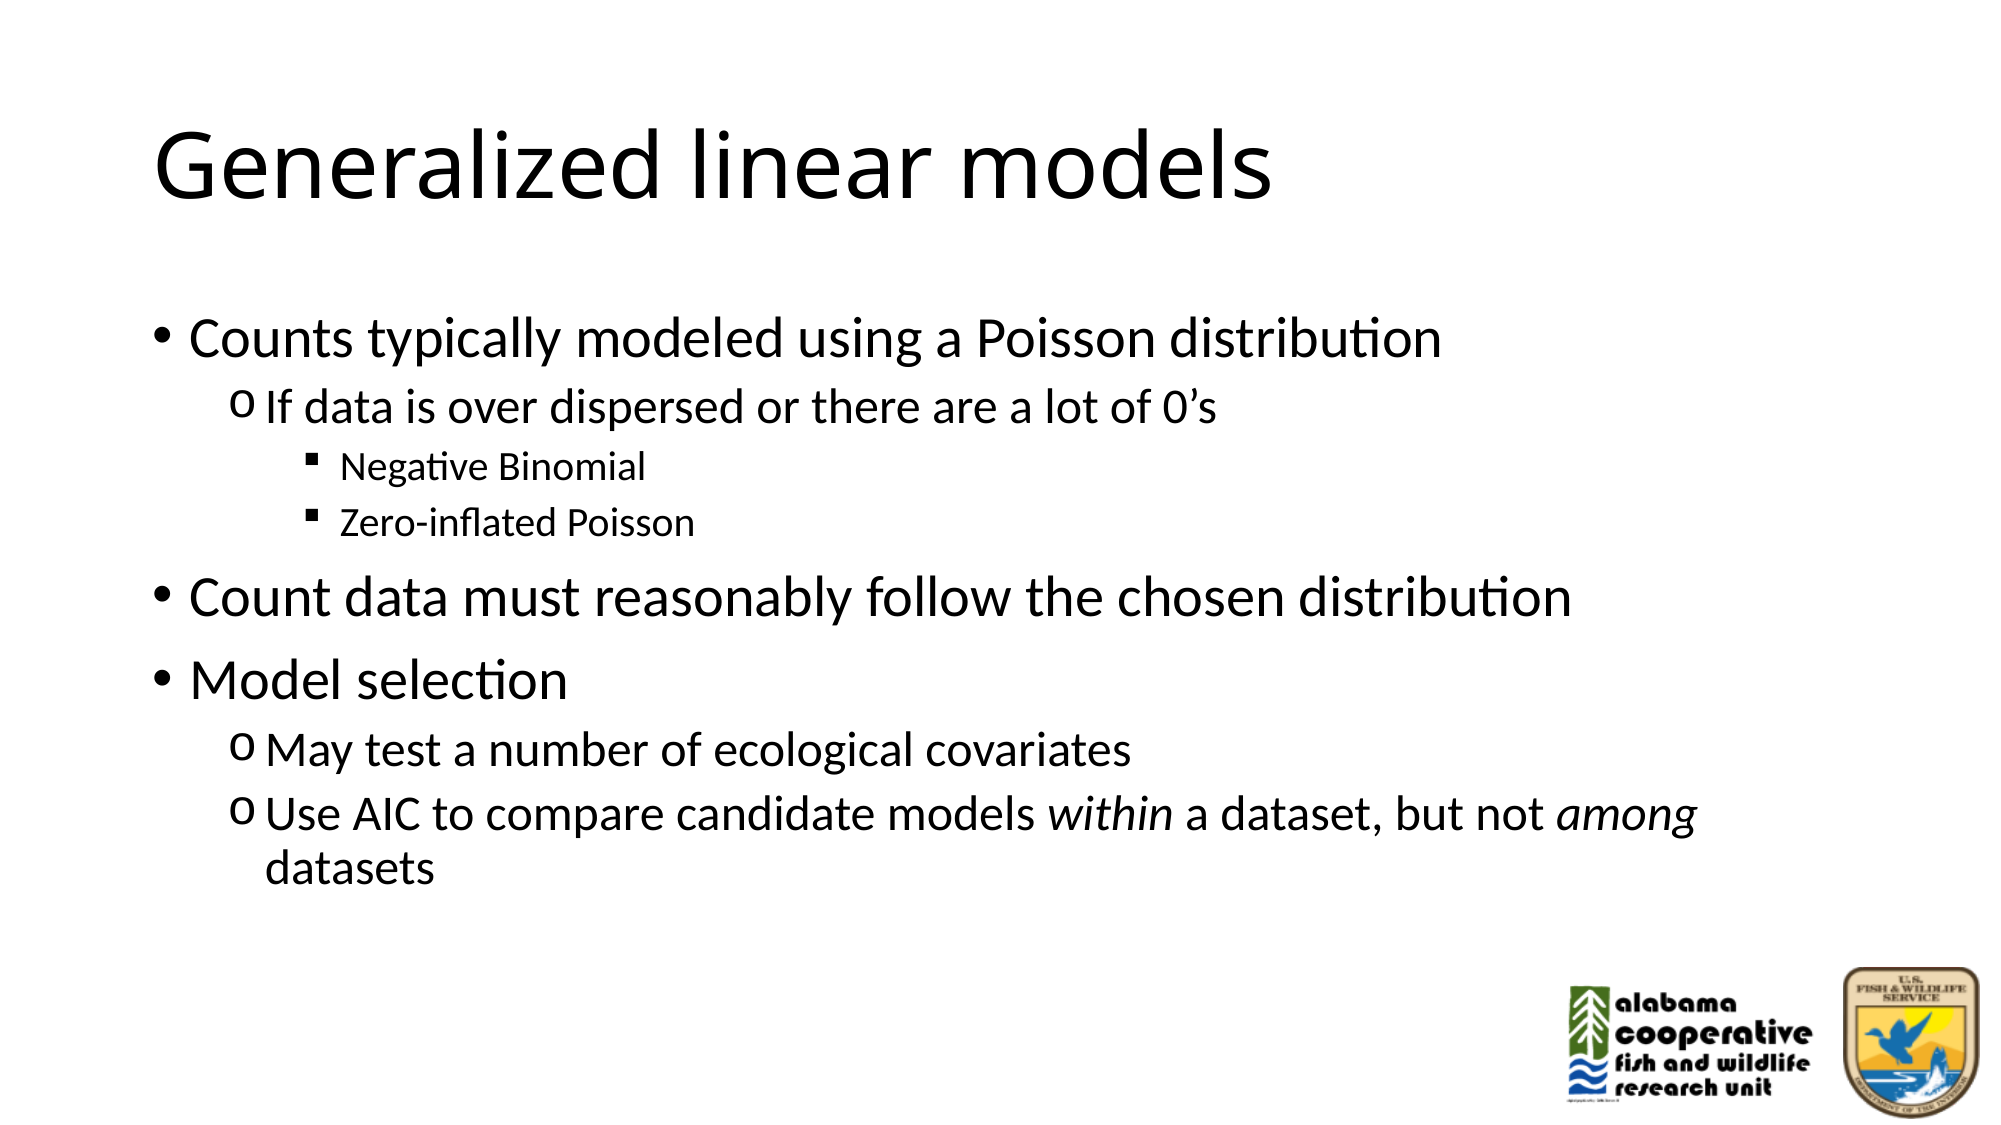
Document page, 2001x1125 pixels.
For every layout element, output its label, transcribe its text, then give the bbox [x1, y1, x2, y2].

list Counts typically modeled using a Poisson distribution If data is over dispersed or there are a lot of 0’s Negative Binomial Zero-inflated Poisson Count data must reasonably follow the chosen distribution Model selection May test a number of ecological covariates Use AIC to compare candidate models within a dataset, but not among datasets [137, 299, 1863, 1014]
picture [1842, 966, 1980, 1119]
picture [1551, 1014, 1834, 1119]
title Generalized linear models [137, 59, 1863, 278]
